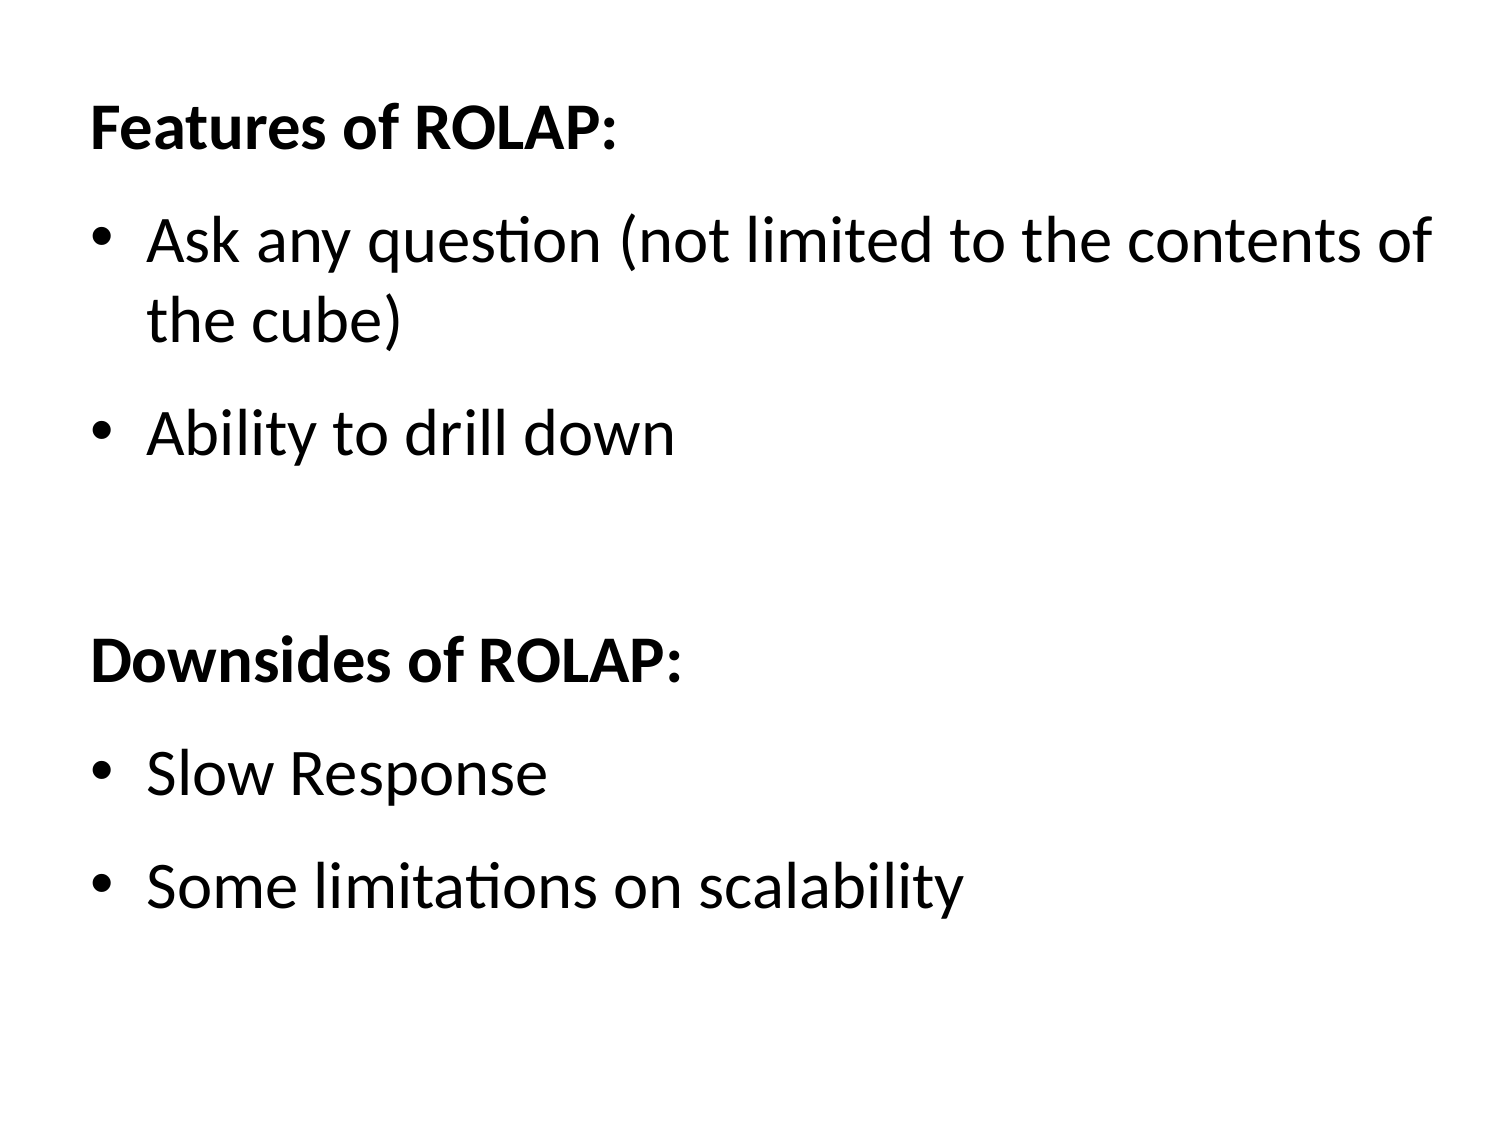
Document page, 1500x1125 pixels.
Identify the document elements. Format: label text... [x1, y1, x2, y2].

list Features of ROLAP: Ask any question (not limited to the contents of the cube) Ability to drill down Downsides of ROLAP: Slow Response Some limitations on scalability [75, 75, 1450, 1088]
